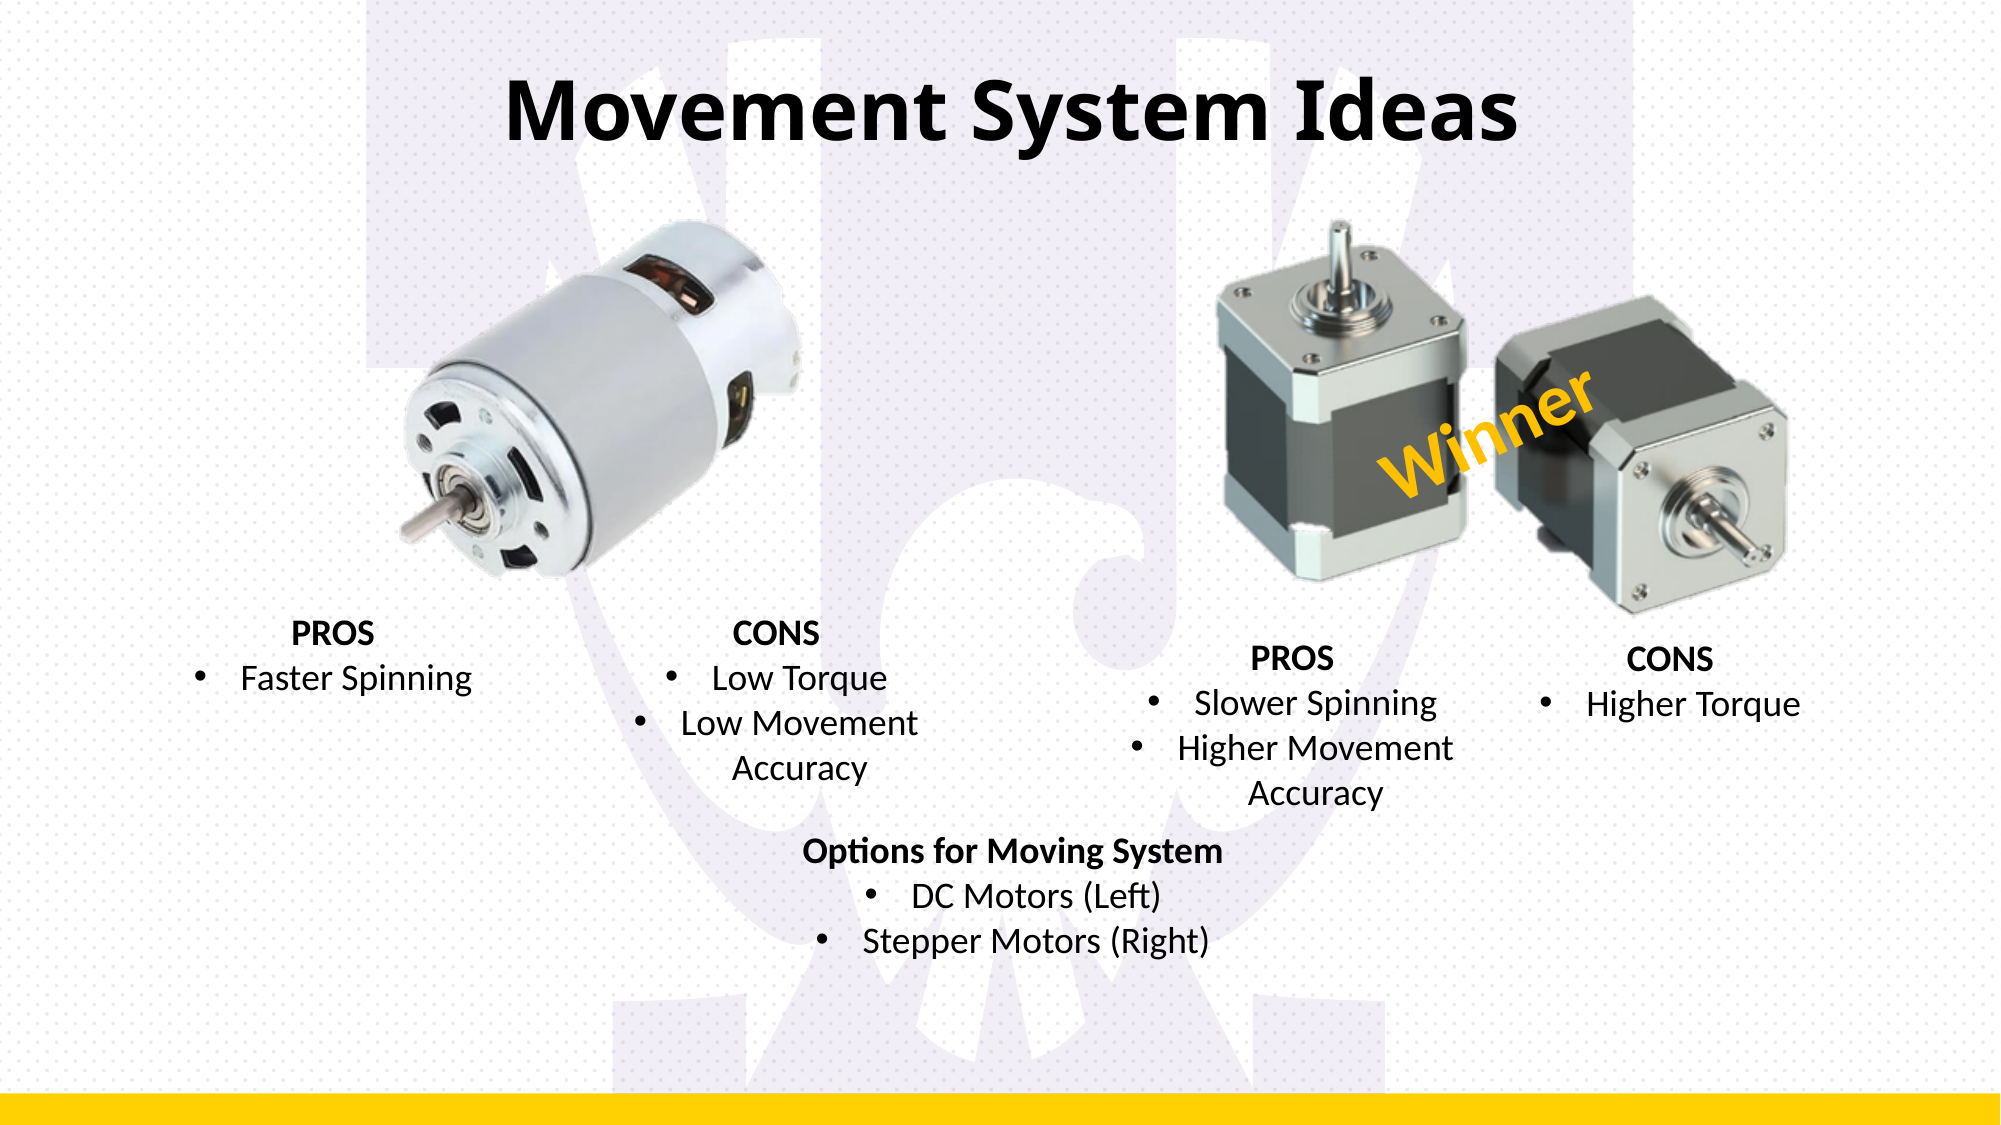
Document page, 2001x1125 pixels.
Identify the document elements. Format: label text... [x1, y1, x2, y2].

text_box CONS Low Torque Low Movement Accuracy [606, 600, 947, 796]
text_box PROS Faster Spinning [165, 600, 501, 706]
text_box Options for Moving System DC Motors (Left) Stepper Motors (Right) [84, 818, 1943, 969]
picture [0, 0, 2001, 1125]
text_box CONS Higher Torque [1505, 648, 1836, 732]
text_box PROS Slower Spinning Higher Movement Accuracy [1079, 625, 1506, 818]
title Movement System Ideas [261, 14, 1762, 166]
